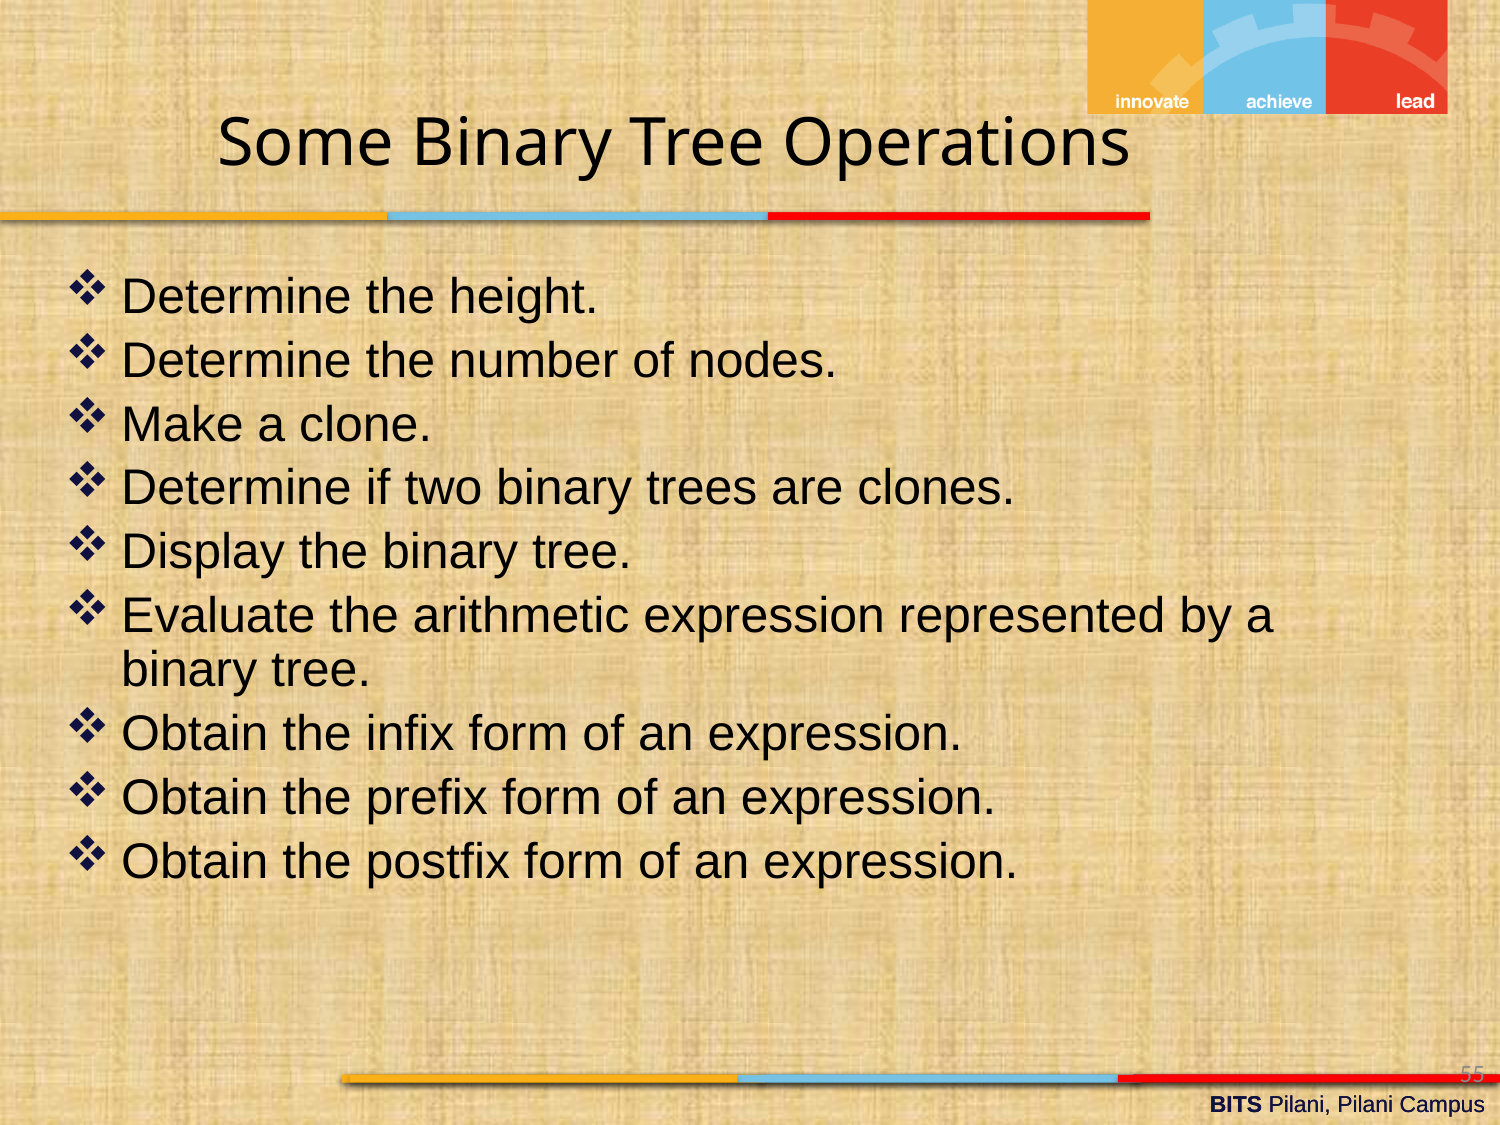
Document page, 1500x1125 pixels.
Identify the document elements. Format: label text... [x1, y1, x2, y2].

list Determine the height. Determine the number of nodes. Make a clone. Determine if two binary trees are clones. Display the binary tree. Evaluate the arithmetic expression represented by a binary tree. Obtain the infix form of an expression. Obtain the prefix form of an expression. Obtain the postfix form of an expression. [50, 262, 1400, 1005]
picture [1464, 1103, 1469, 1111]
title Some Binary Tree Operations [0, 45, 1350, 233]
picture [0, 0, 1500, 1125]
slide_number 55 [1149, 1042, 1500, 1103]
